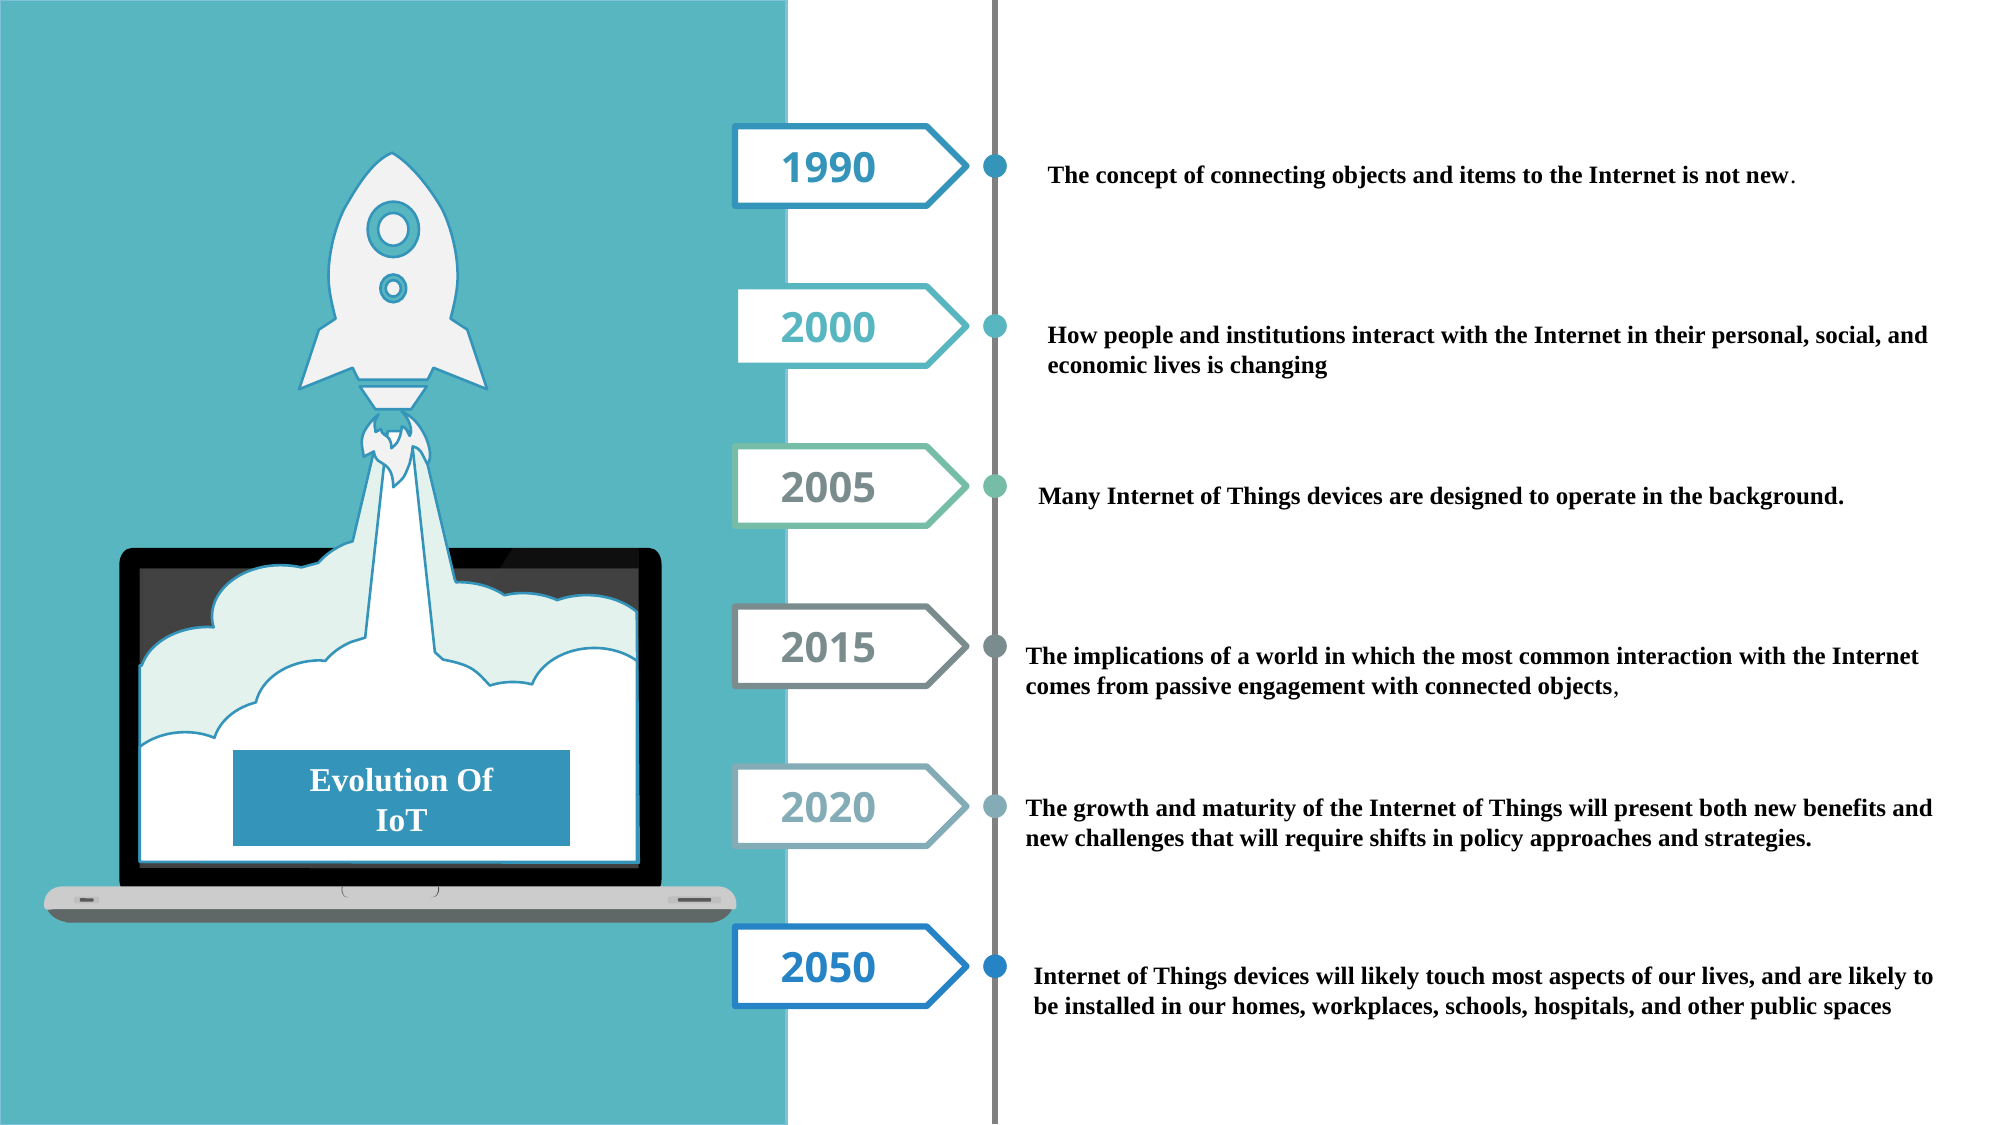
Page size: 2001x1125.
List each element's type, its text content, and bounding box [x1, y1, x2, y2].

text_box Internet of Things devices will likely touch most aspects of our lives, and are likely to be installed in our homes, workplaces, schools, hospitals, and other public spaces [1018, 951, 1967, 1027]
text_box [981, 315, 988, 338]
text_box [0, 0, 788, 1125]
text_box [733, 124, 968, 208]
text_box Many Internet of Things devices are designed to operate in the background. [1023, 472, 1972, 517]
text_box [733, 925, 968, 1008]
text_box 2050 [758, 933, 899, 999]
text_box The concept of connecting objects and items to the Internet is not new. [1032, 151, 1981, 197]
text_box [981, 955, 988, 978]
text_box [981, 795, 988, 818]
text_box [297, 151, 489, 391]
text_box [981, 635, 988, 658]
text_box [1001, 474, 1009, 498]
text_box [139, 430, 639, 863]
text_box [1001, 954, 1009, 978]
text_box The implications of a world in which the most common interaction with the Internet comes from passive engagement with connected objects, [1010, 631, 1959, 707]
text_box [981, 475, 988, 498]
text_box [733, 285, 968, 368]
text_box [733, 445, 968, 528]
text_box [358, 385, 428, 426]
text_box [981, 155, 988, 178]
text_box [1001, 314, 1009, 338]
text_box 2015 [758, 613, 899, 679]
text_box 1990 [758, 133, 899, 198]
text_box [1001, 154, 1009, 178]
text_box 2000 [758, 293, 899, 359]
text_box 2005 [758, 453, 899, 519]
text_box The growth and maturity of the Internet of Things will present both new benefits and new challenges that will require shifts in policy approaches and strategies. [1010, 783, 1959, 859]
text_box [745, 765, 968, 848]
text_box How people and institutions interact with the Internet in their personal, social, and economic lives is changing [1032, 311, 1981, 387]
text_box [1001, 794, 1009, 818]
text_box 2020 [758, 773, 899, 839]
text_box [745, 605, 968, 688]
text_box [40, 544, 739, 924]
text_box [1001, 634, 1009, 658]
